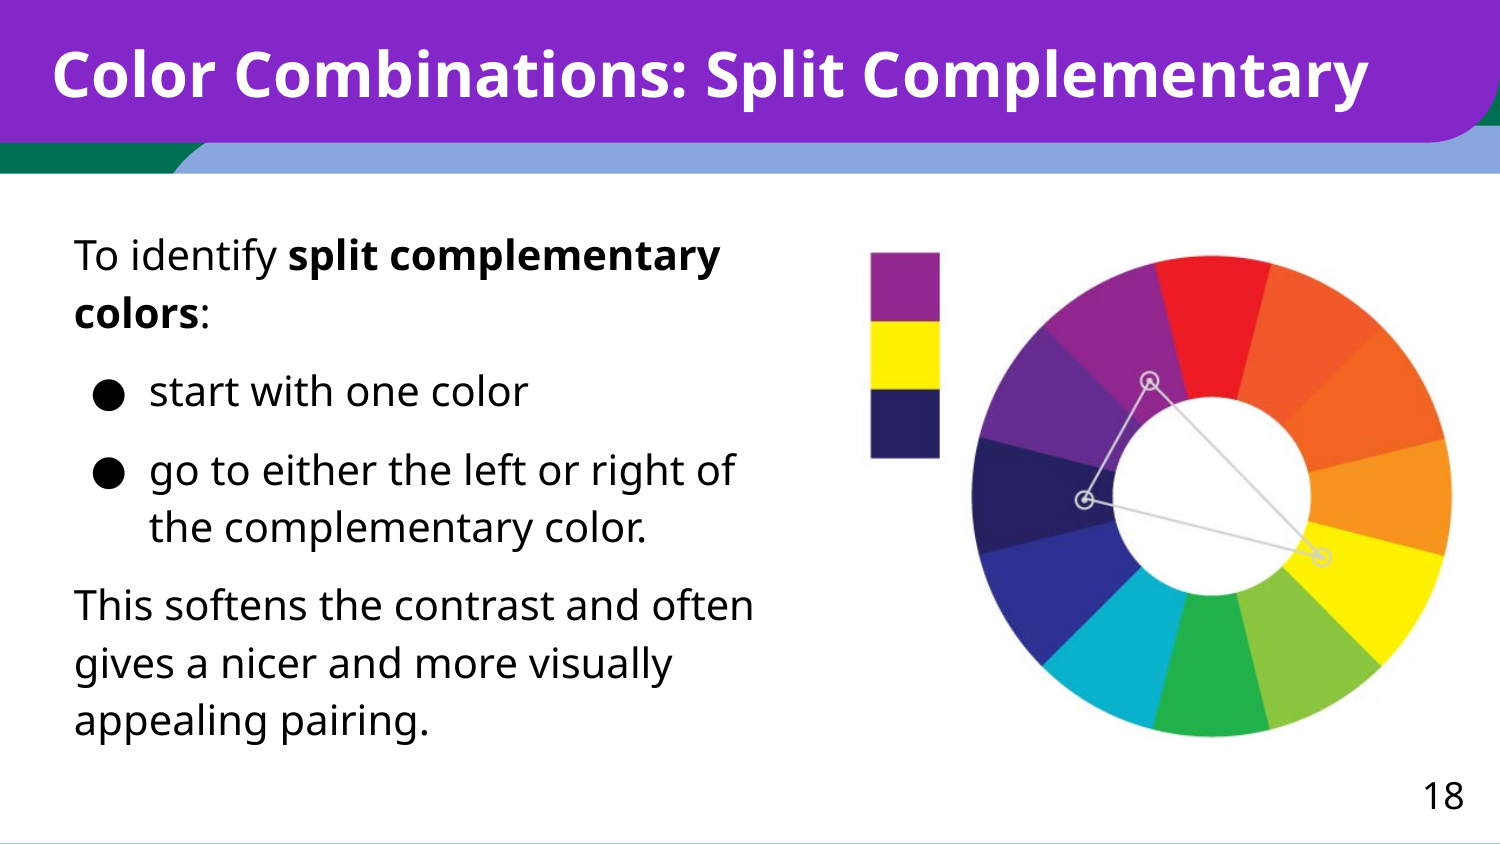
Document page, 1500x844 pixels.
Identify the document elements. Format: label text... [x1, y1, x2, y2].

text_box To identify split complementary colors: start with one color go to either the left or right of the complementary color. This softens the contrast and often gives a nicer and more visually appealing pairing. [58, 206, 825, 768]
picture [852, 231, 1464, 761]
title Color Combinations: Split Complementary [36, 11, 1464, 134]
